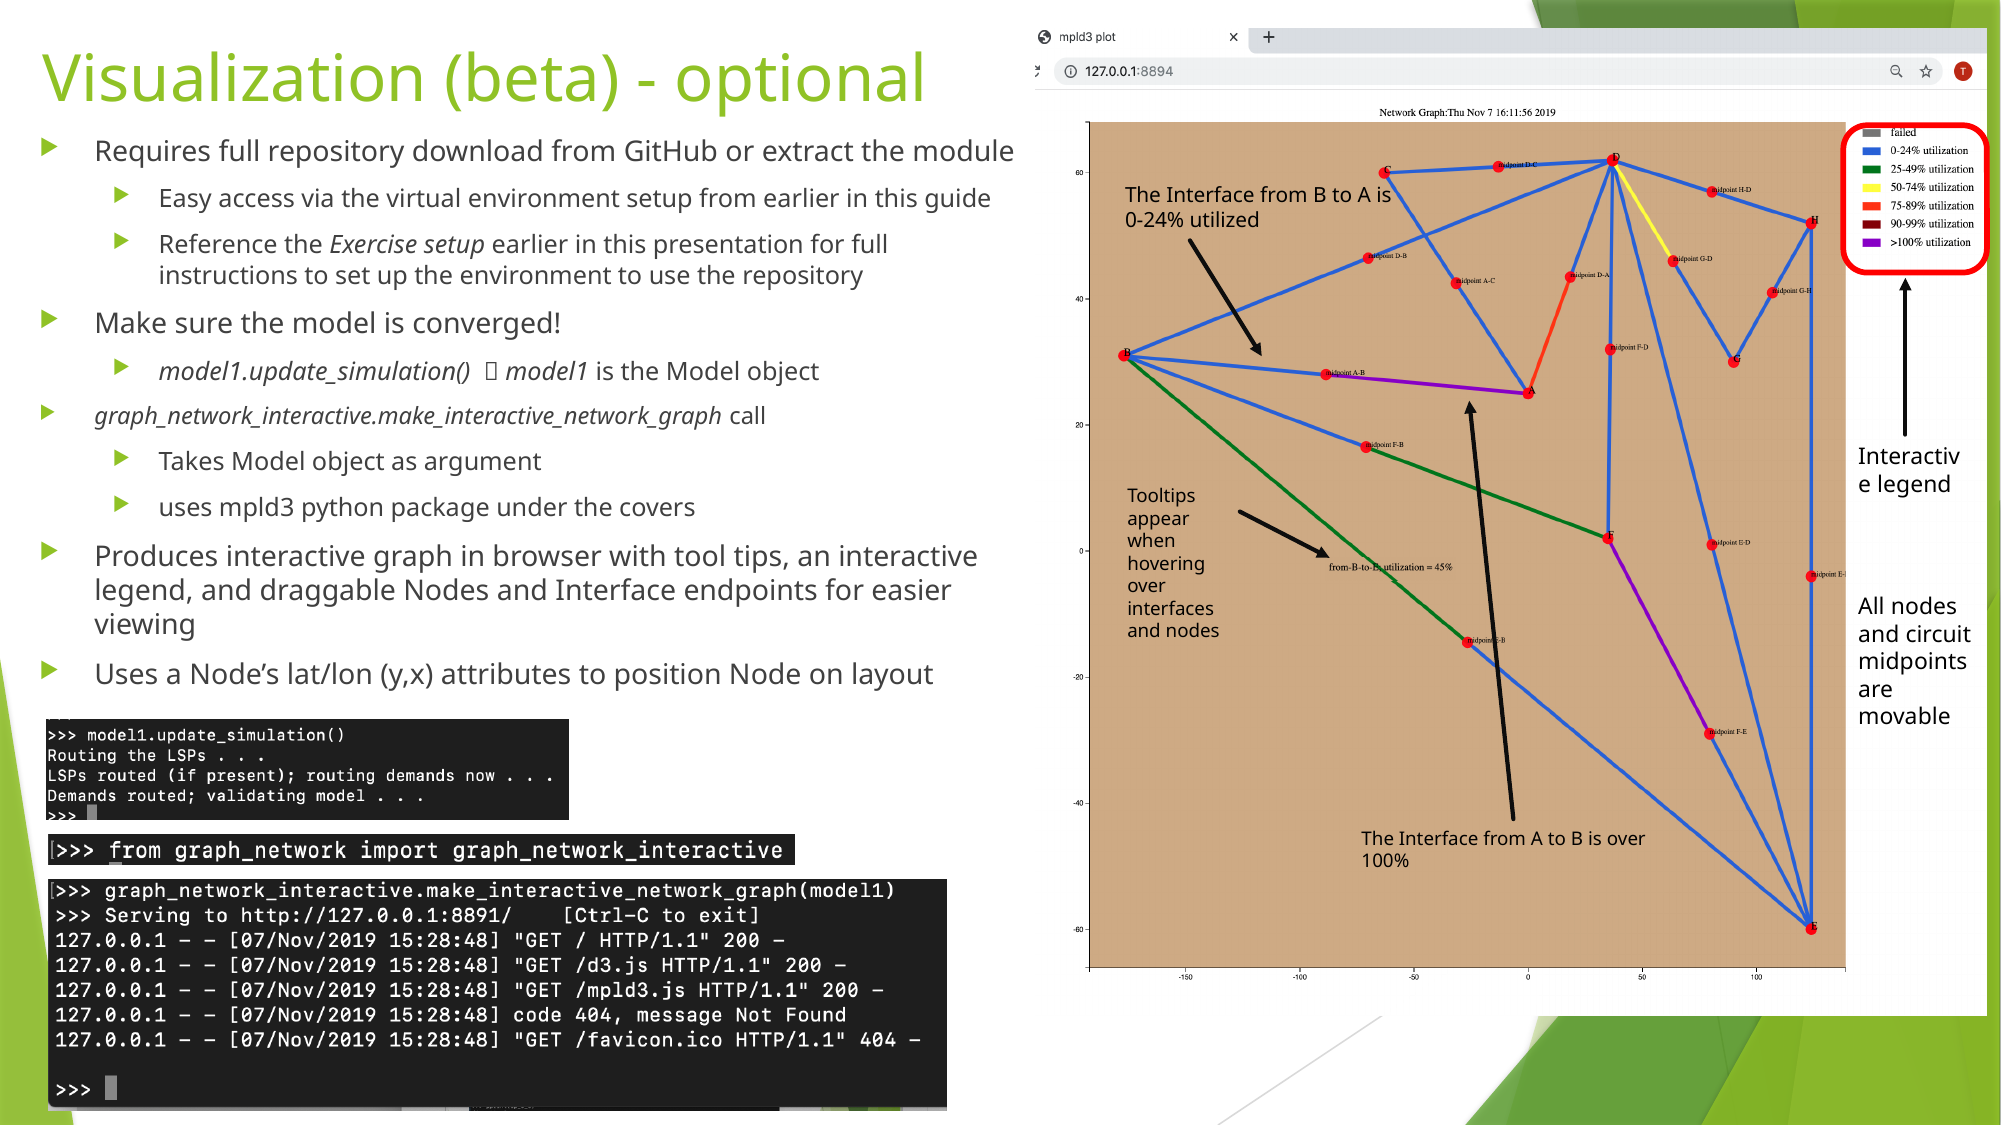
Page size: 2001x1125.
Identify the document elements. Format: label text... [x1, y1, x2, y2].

list Requires full repository download from GitHub or extract the module Easy access via the virtual environment setup from earlier in this guide Reference the Exercise setup earlier in this presentation for full instructions to set up the environment to use the repository Make sure the model is converged! model1.update_simulation()  model1 is the Model object graph_network_interactive.make_interactive_network_graph call Takes Model object as argument uses mpld3 python package under the covers Produces interactive graph in browser with tool tips, an interactive legend, and draggable Nodes and Interface endpoints for easier viewing Uses a Node’s lat/lon (y,x) attributes to position Node on layout [24, 125, 1029, 720]
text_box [1034, 28, 1988, 1017]
picture [47, 879, 947, 1111]
title Visualization (beta) - optional [27, 28, 980, 194]
picture [46, 719, 570, 820]
picture [47, 834, 796, 865]
